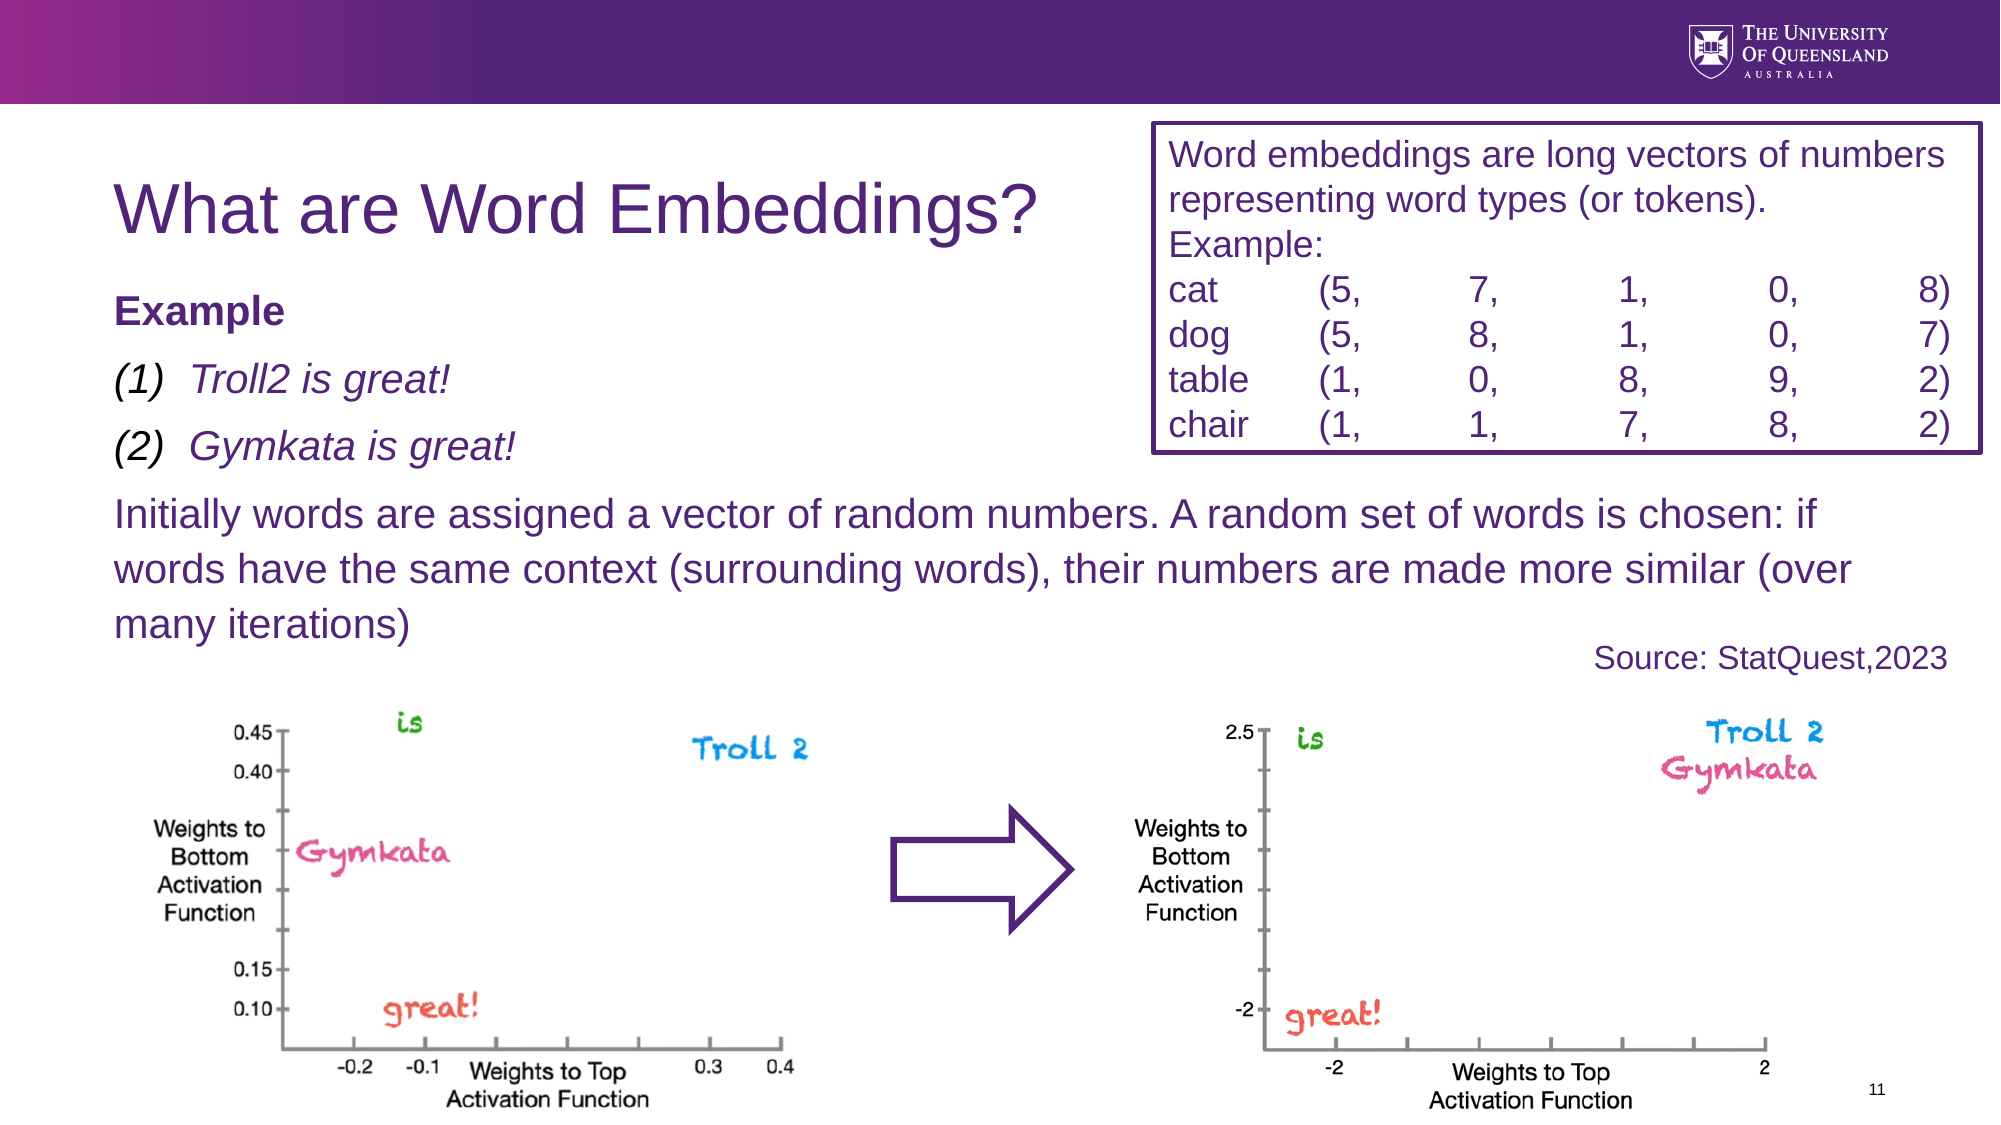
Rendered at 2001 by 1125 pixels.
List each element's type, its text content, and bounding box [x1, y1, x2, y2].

slide_number 11 [1839, 1069, 1886, 1109]
list Example Troll2 is great! Gymkata is great! Initially words are assigned a vector of random numbers. A random set of words is chosen: if words have the same context (surrounding words), their numbers are made more similar (over many iterations) [114, 278, 1886, 1035]
picture [1689, 25, 1888, 79]
picture [1134, 666, 1839, 1125]
text_box Source: StatQuest,2023 [1578, 629, 1974, 684]
text_box [892, 807, 1073, 932]
picture [153, 704, 841, 1125]
text_box Word embeddings are long vectors of numbers representing word types (or tokens). Example: cat (5, 7, 1, 0, 8) dog (5, 8, 1, 0, 7) table (1, 0, 8, 9, 2) chair (1, 1, 7, 8, 2) [1153, 122, 1981, 453]
title What are Word Embeddings? [114, 172, 1153, 250]
